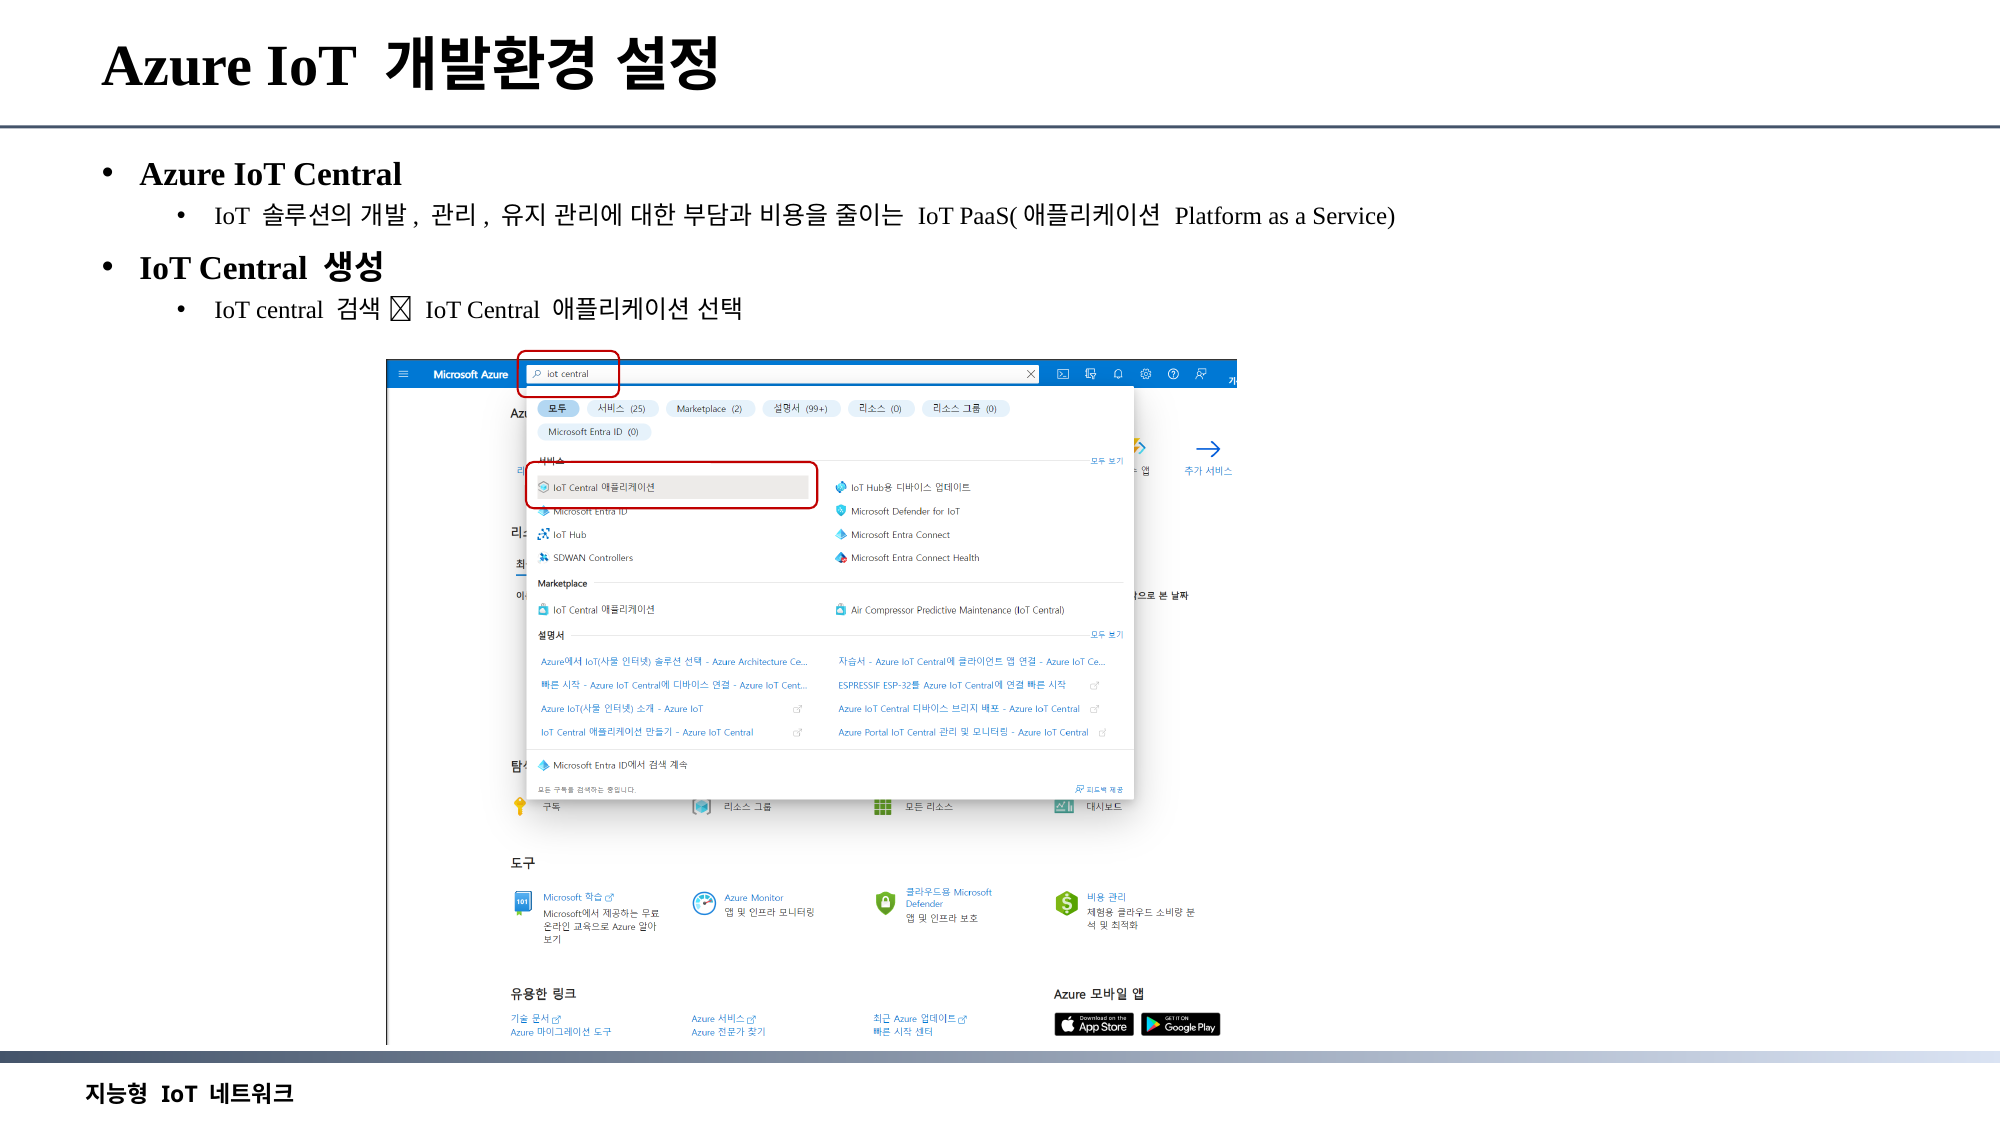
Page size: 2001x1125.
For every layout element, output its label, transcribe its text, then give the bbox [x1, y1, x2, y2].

title Azure IoT 개발환경 설정 [86, 30, 1914, 102]
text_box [386, 350, 1237, 1045]
list Azure IoT Central IoT 솔루션의 개발, 관리, 유지 관리에 대한 부담과 비용을 줄이는 IoT PaaS(애플리케이션 Platform as a Service) IoT Central 생성 IoT central 검색  IoT Central 애플리케이션 선택 [86, 149, 1914, 1020]
